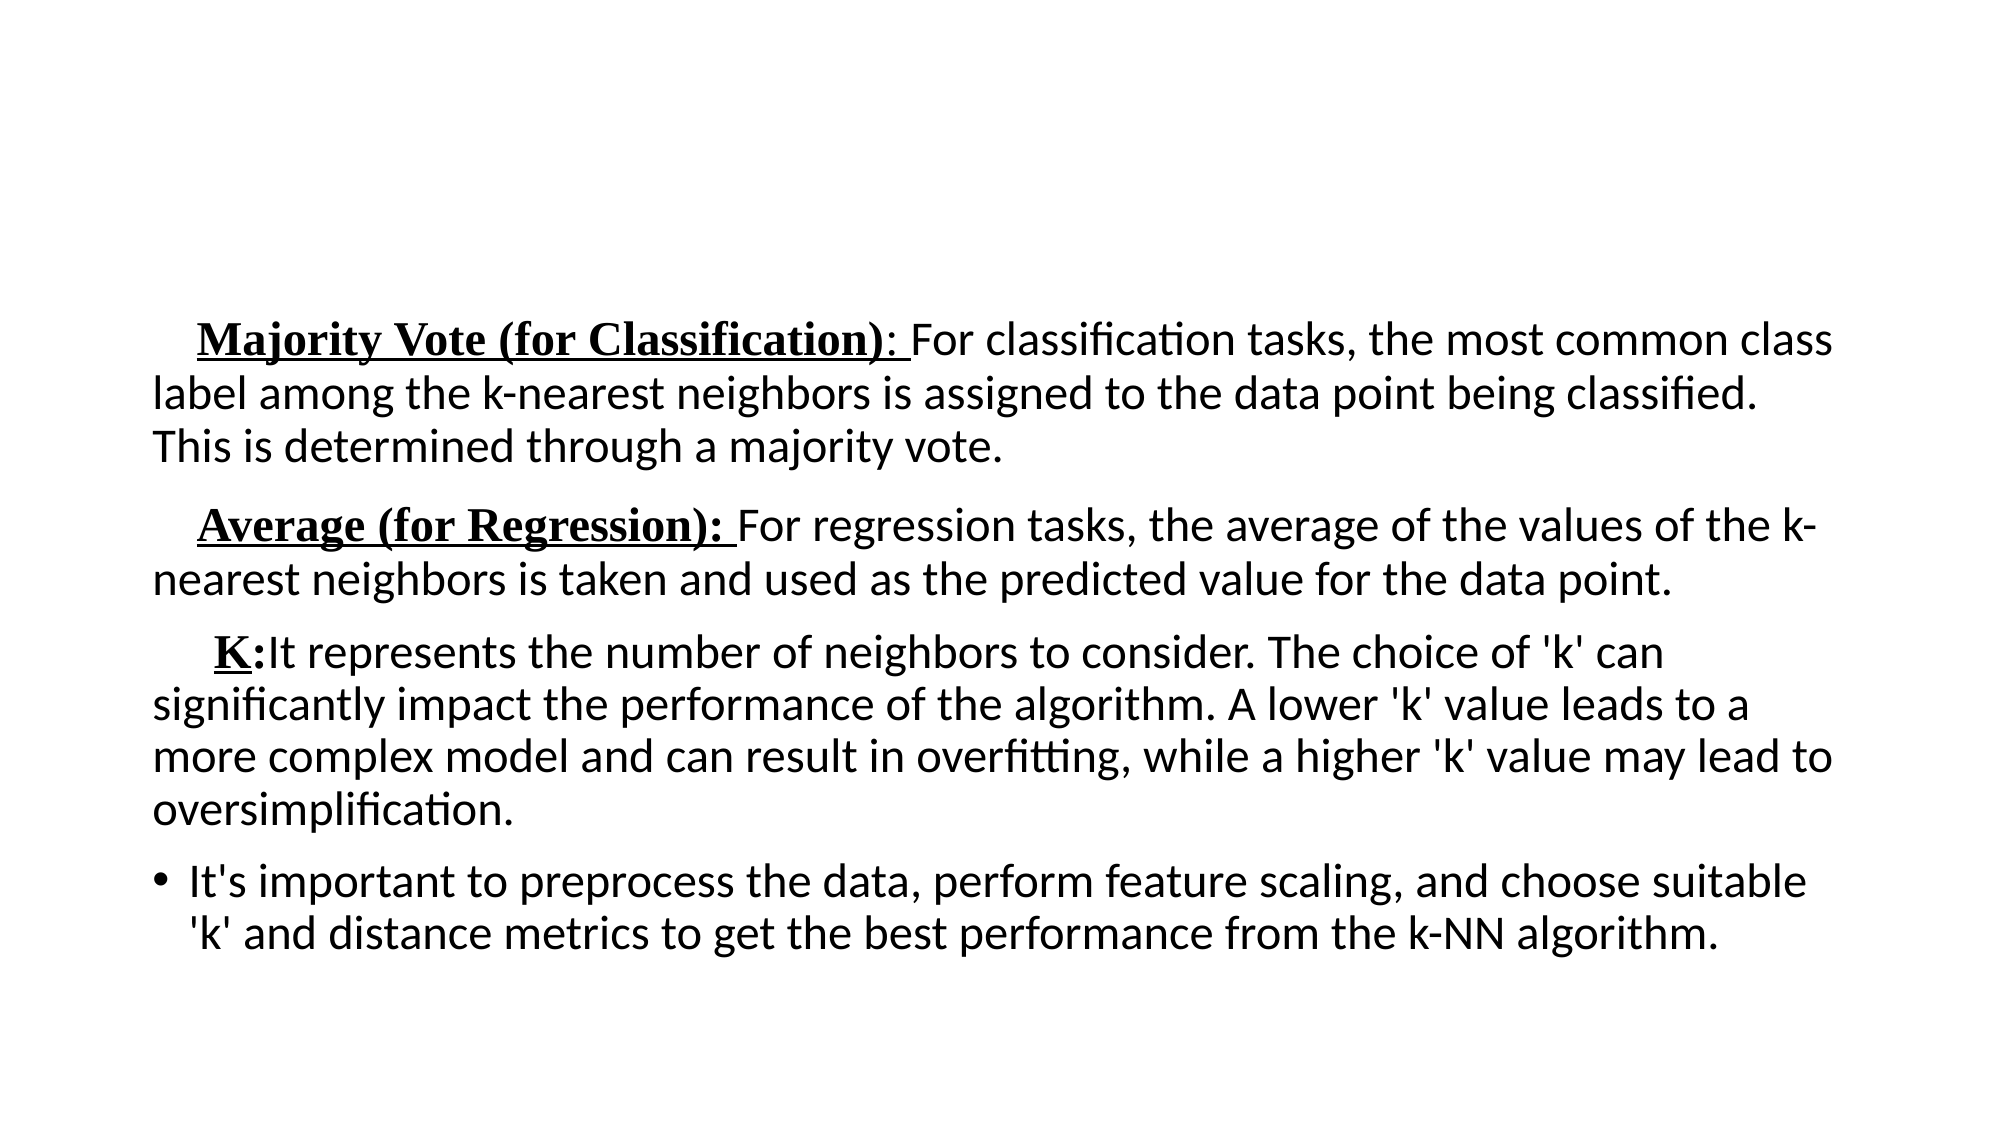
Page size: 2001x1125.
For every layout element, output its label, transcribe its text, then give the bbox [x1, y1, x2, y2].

list Majority Vote (for Classification): For classification tasks, the most common class label among the k-nearest neighbors is assigned to the data point being classified. This is determined through a majority vote. Average (for Regression): For regression tasks, the average of the values of the k-nearest neighbors is taken and used as the predicted value for the data point. K:It represents the number of neighbors to consider. The choice of 'k' can significantly impact the performance of the algorithm. A lower 'k' value leads to a more complex model and can result in overfitting, while a higher 'k' value may lead to oversimplification. It's important to preprocess the data, perform feature scaling, and choose suitable 'k' and distance metrics to get the best performance from the k-NN algorithm. [137, 299, 1863, 1014]
